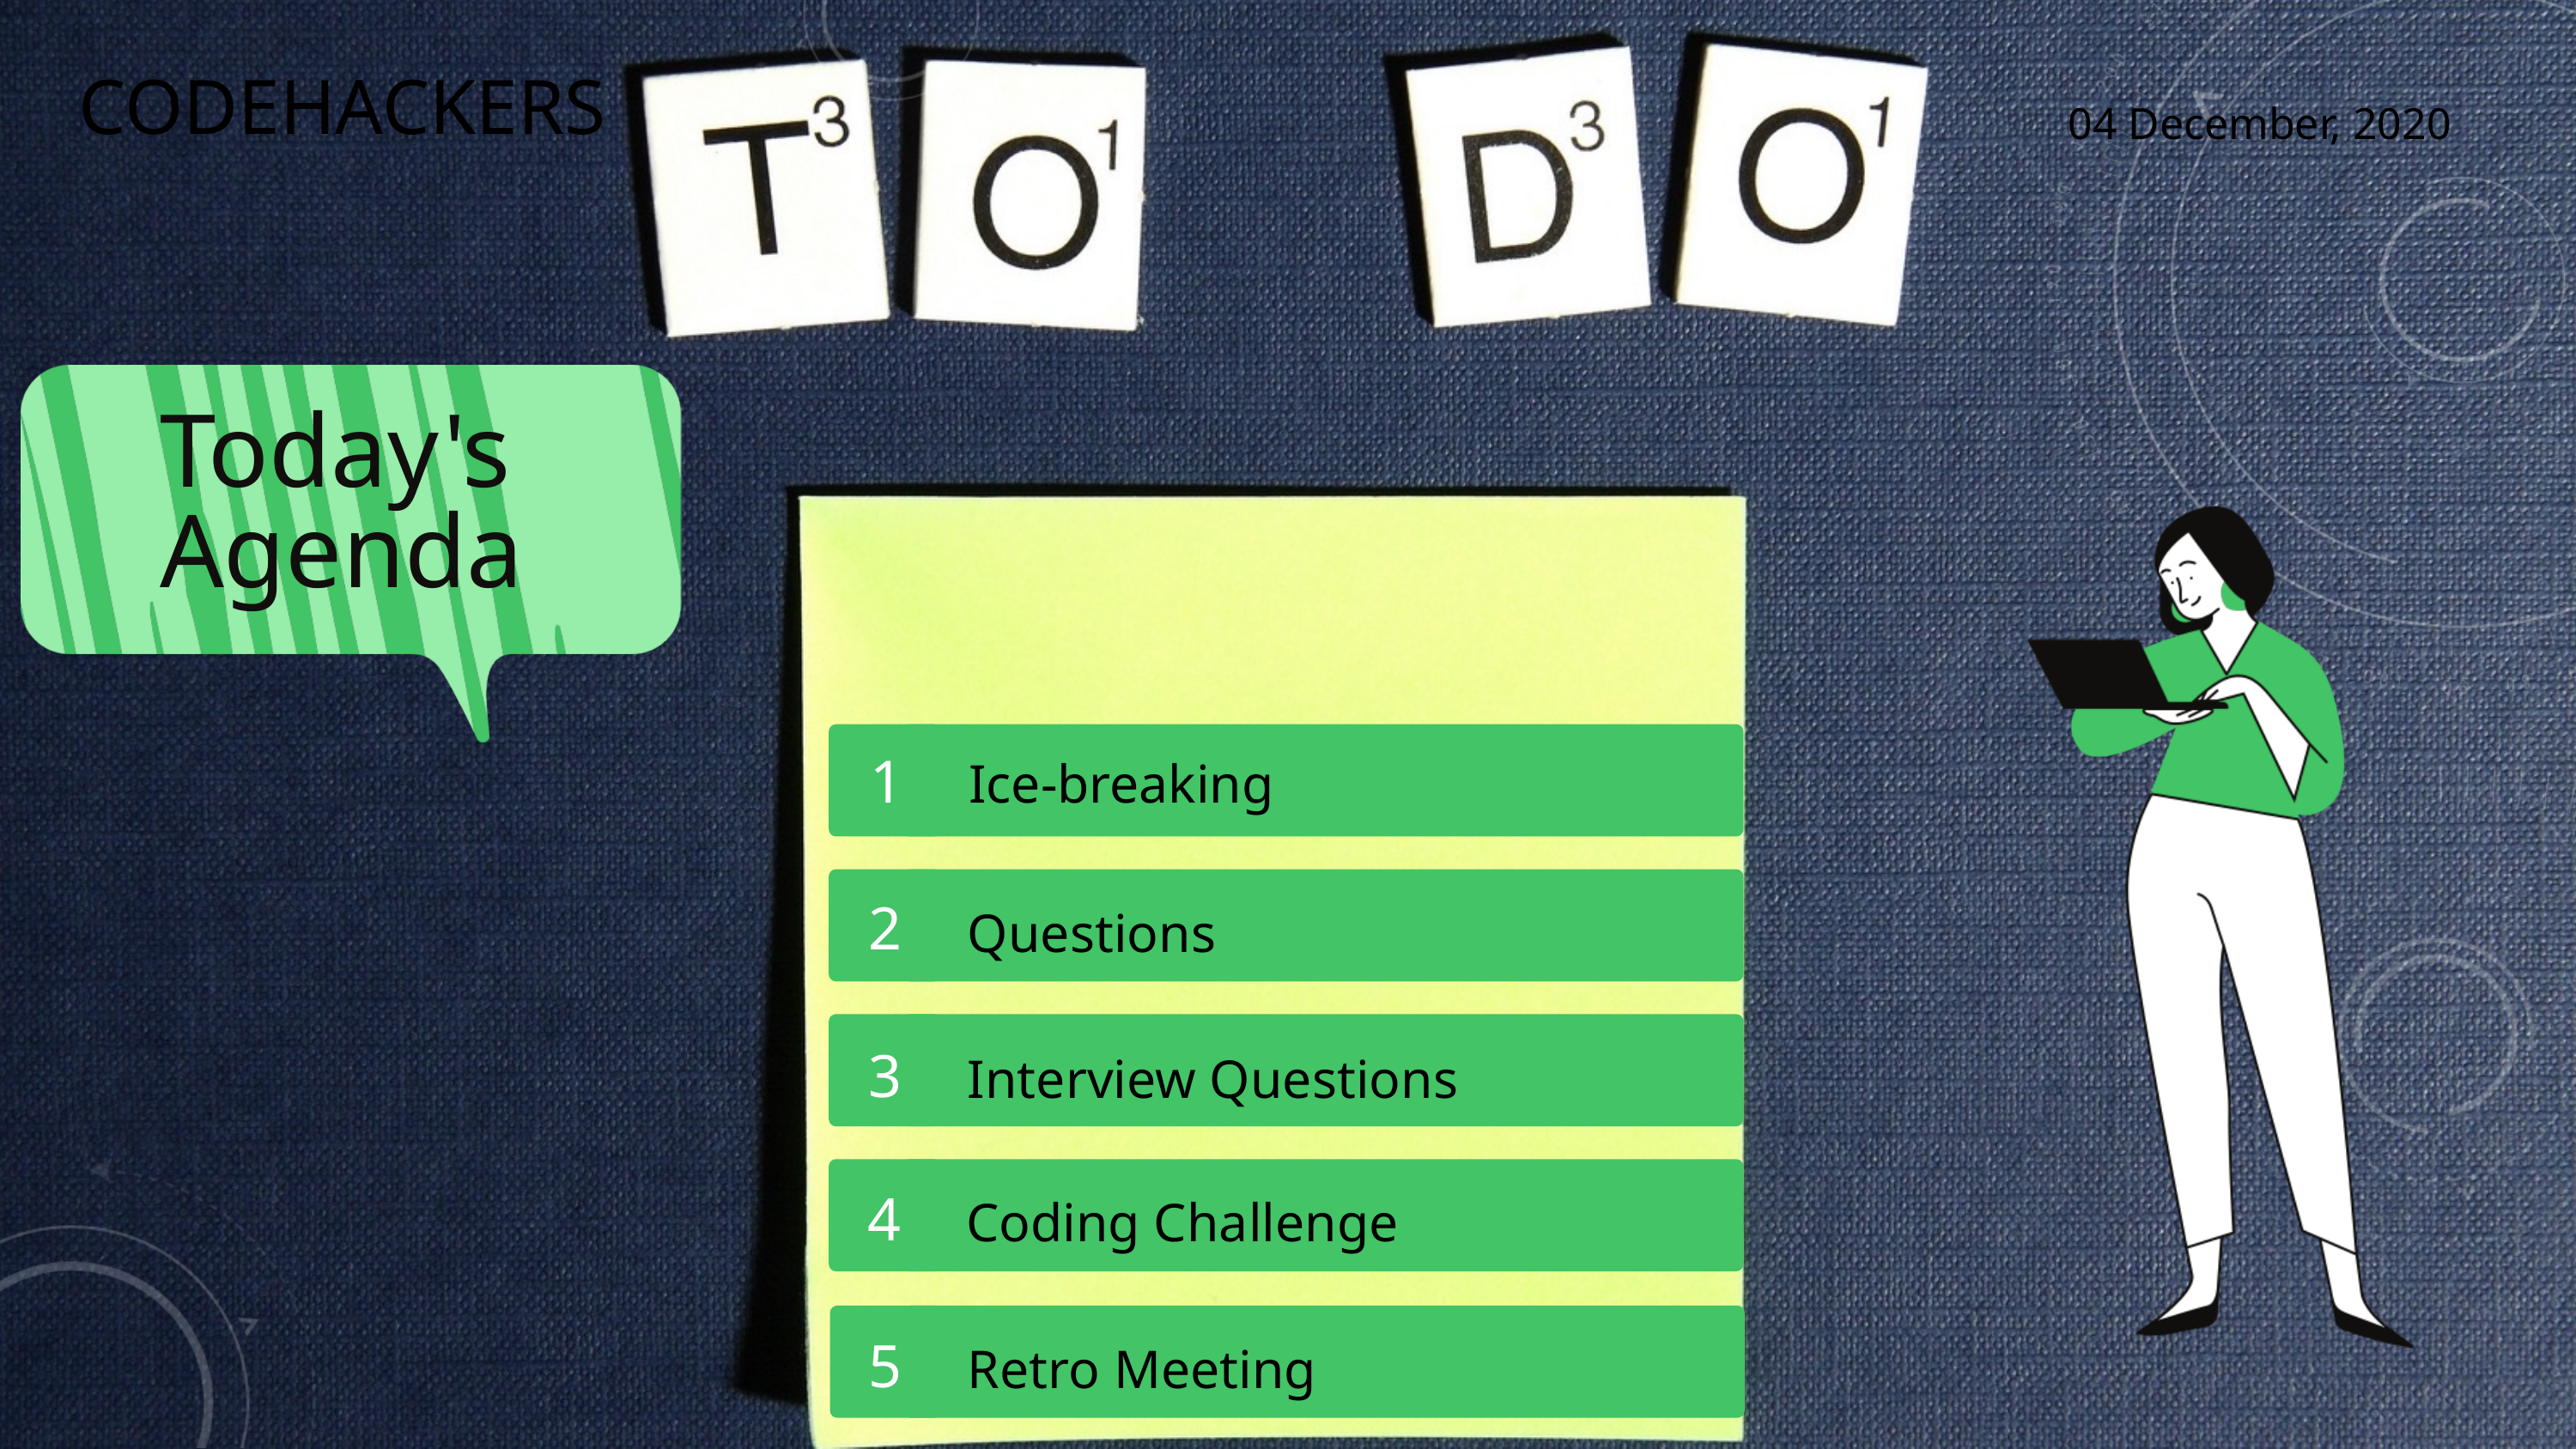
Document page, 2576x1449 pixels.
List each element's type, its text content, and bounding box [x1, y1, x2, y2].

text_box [828, 869, 942, 982]
text_box CODEHACKERS [78, 44, 857, 150]
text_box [942, 1159, 1744, 1272]
text_box 04 December, 2020 [1897, 88, 2451, 149]
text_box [829, 1305, 943, 1418]
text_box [21, 365, 682, 747]
picture [0, 0, 2576, 1449]
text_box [942, 724, 1744, 837]
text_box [828, 724, 942, 837]
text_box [942, 869, 1744, 982]
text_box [828, 1014, 942, 1127]
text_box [943, 1305, 1745, 1418]
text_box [942, 1014, 1744, 1127]
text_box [828, 1159, 942, 1272]
